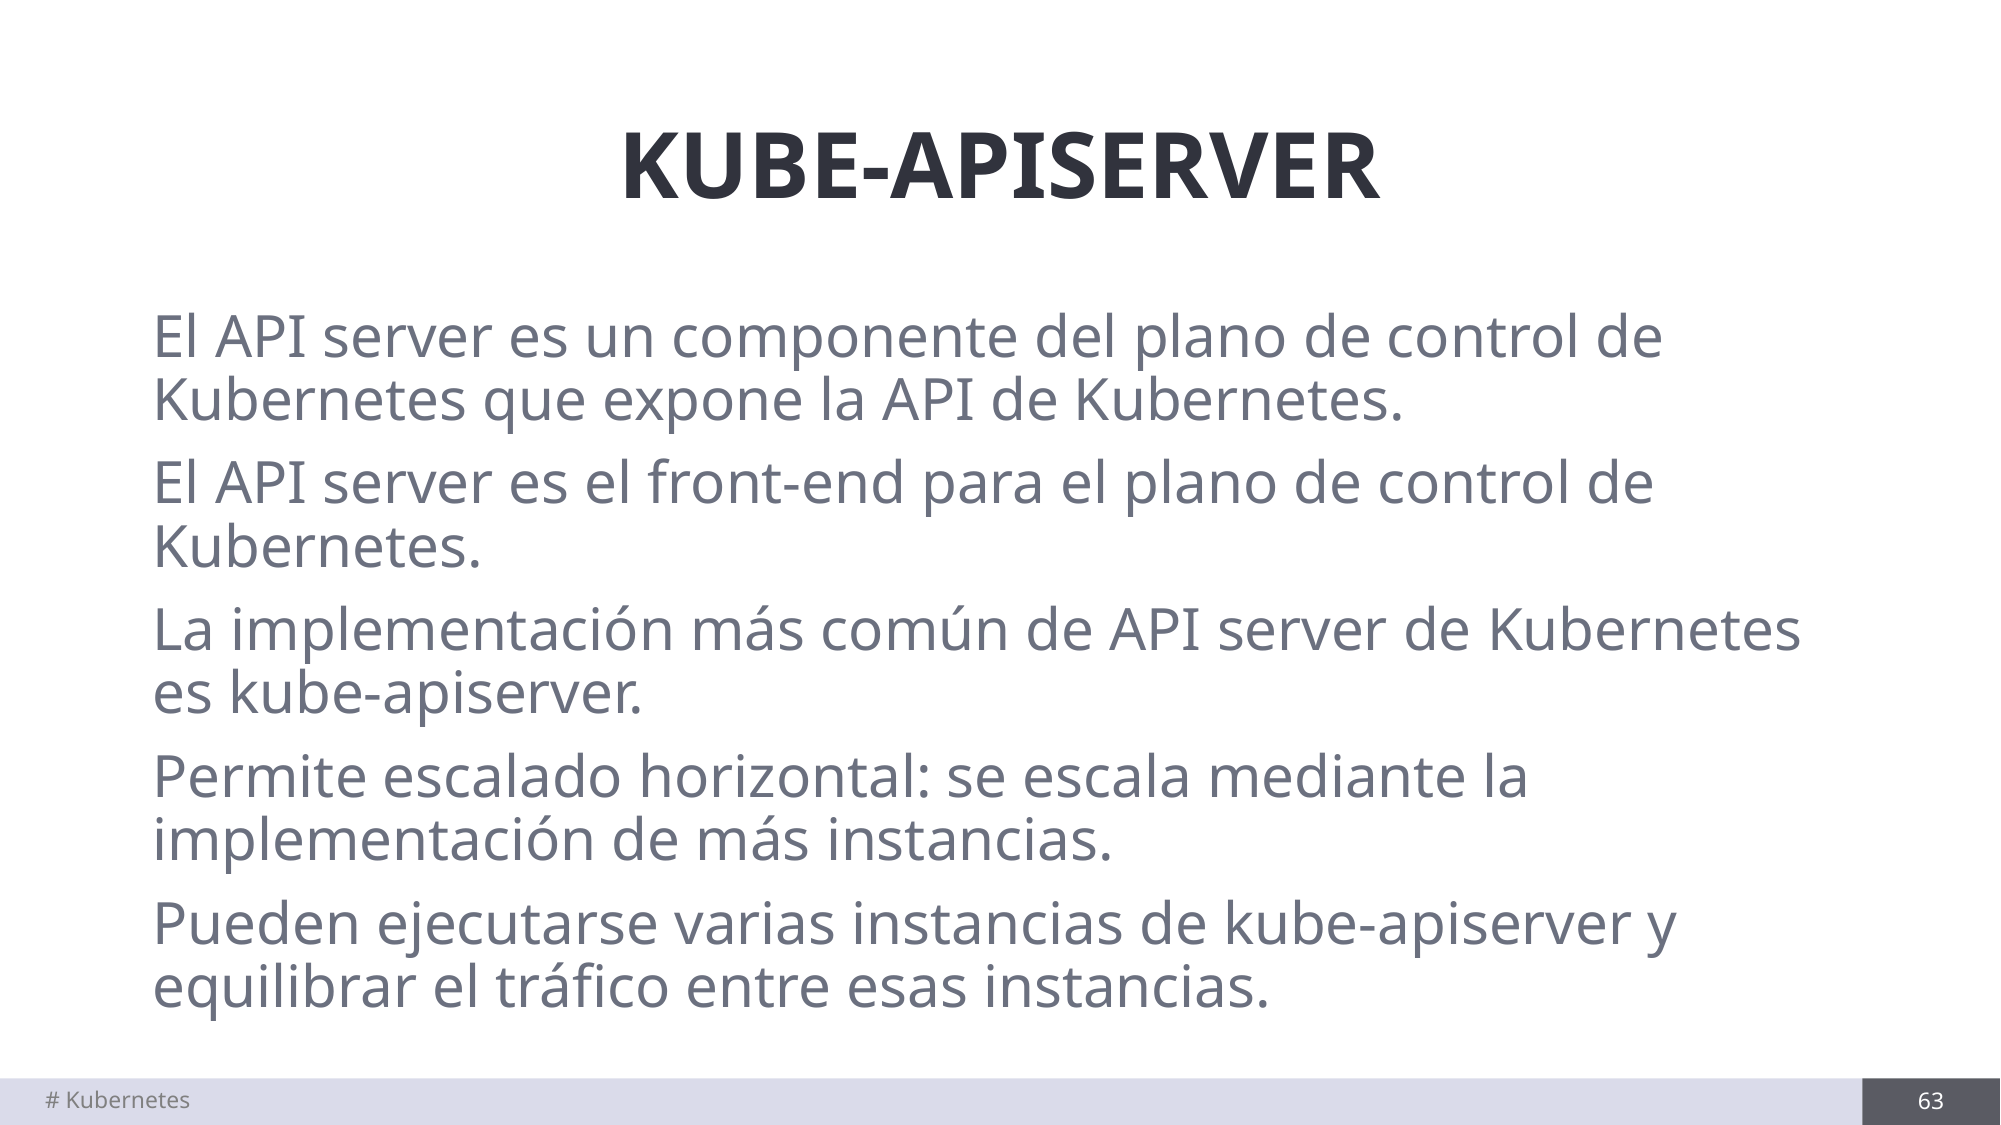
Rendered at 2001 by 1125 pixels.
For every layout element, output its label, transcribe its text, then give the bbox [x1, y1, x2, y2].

footer # Kubernetes [0, 1078, 1862, 1125]
list El API server es un componente del plano de control de Kubernetes que expone la API de Kubernetes. El API server es el front-end para el plano de control de Kubernetes. La implementación más común de API server de Kubernetes es kube-apiserver. Permite escalado horizontal: se escala mediante la implementación de más instancias. Pueden ejecutarse varias instancias de kube-apiserver y equilibrar el tráfico entre esas instancias. [137, 299, 1863, 1014]
title KUBE-APISERVER [137, 59, 1863, 278]
slide_number 63 [1862, 1078, 2000, 1125]
